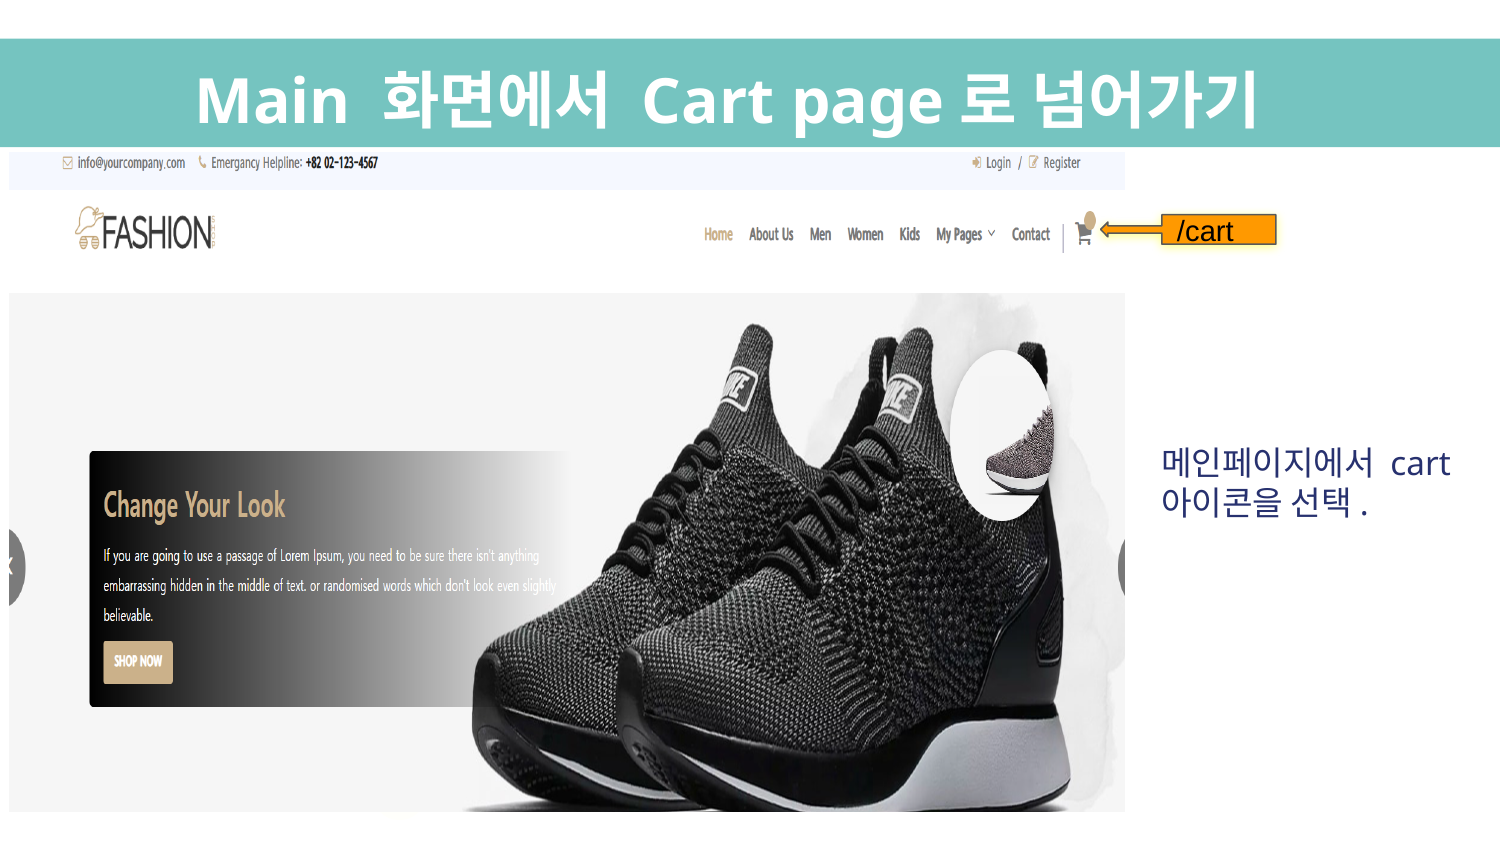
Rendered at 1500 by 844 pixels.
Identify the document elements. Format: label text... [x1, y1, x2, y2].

picture [9, 152, 1125, 812]
title Main 화면에서 Cart page로 넘어가기 [179, 46, 1449, 141]
subtitle 메인페이지에서 cart아이콘을 선택. [1161, 278, 1493, 687]
text_box /cart [1129, 214, 1276, 245]
text_box [737, 113, 982, 151]
